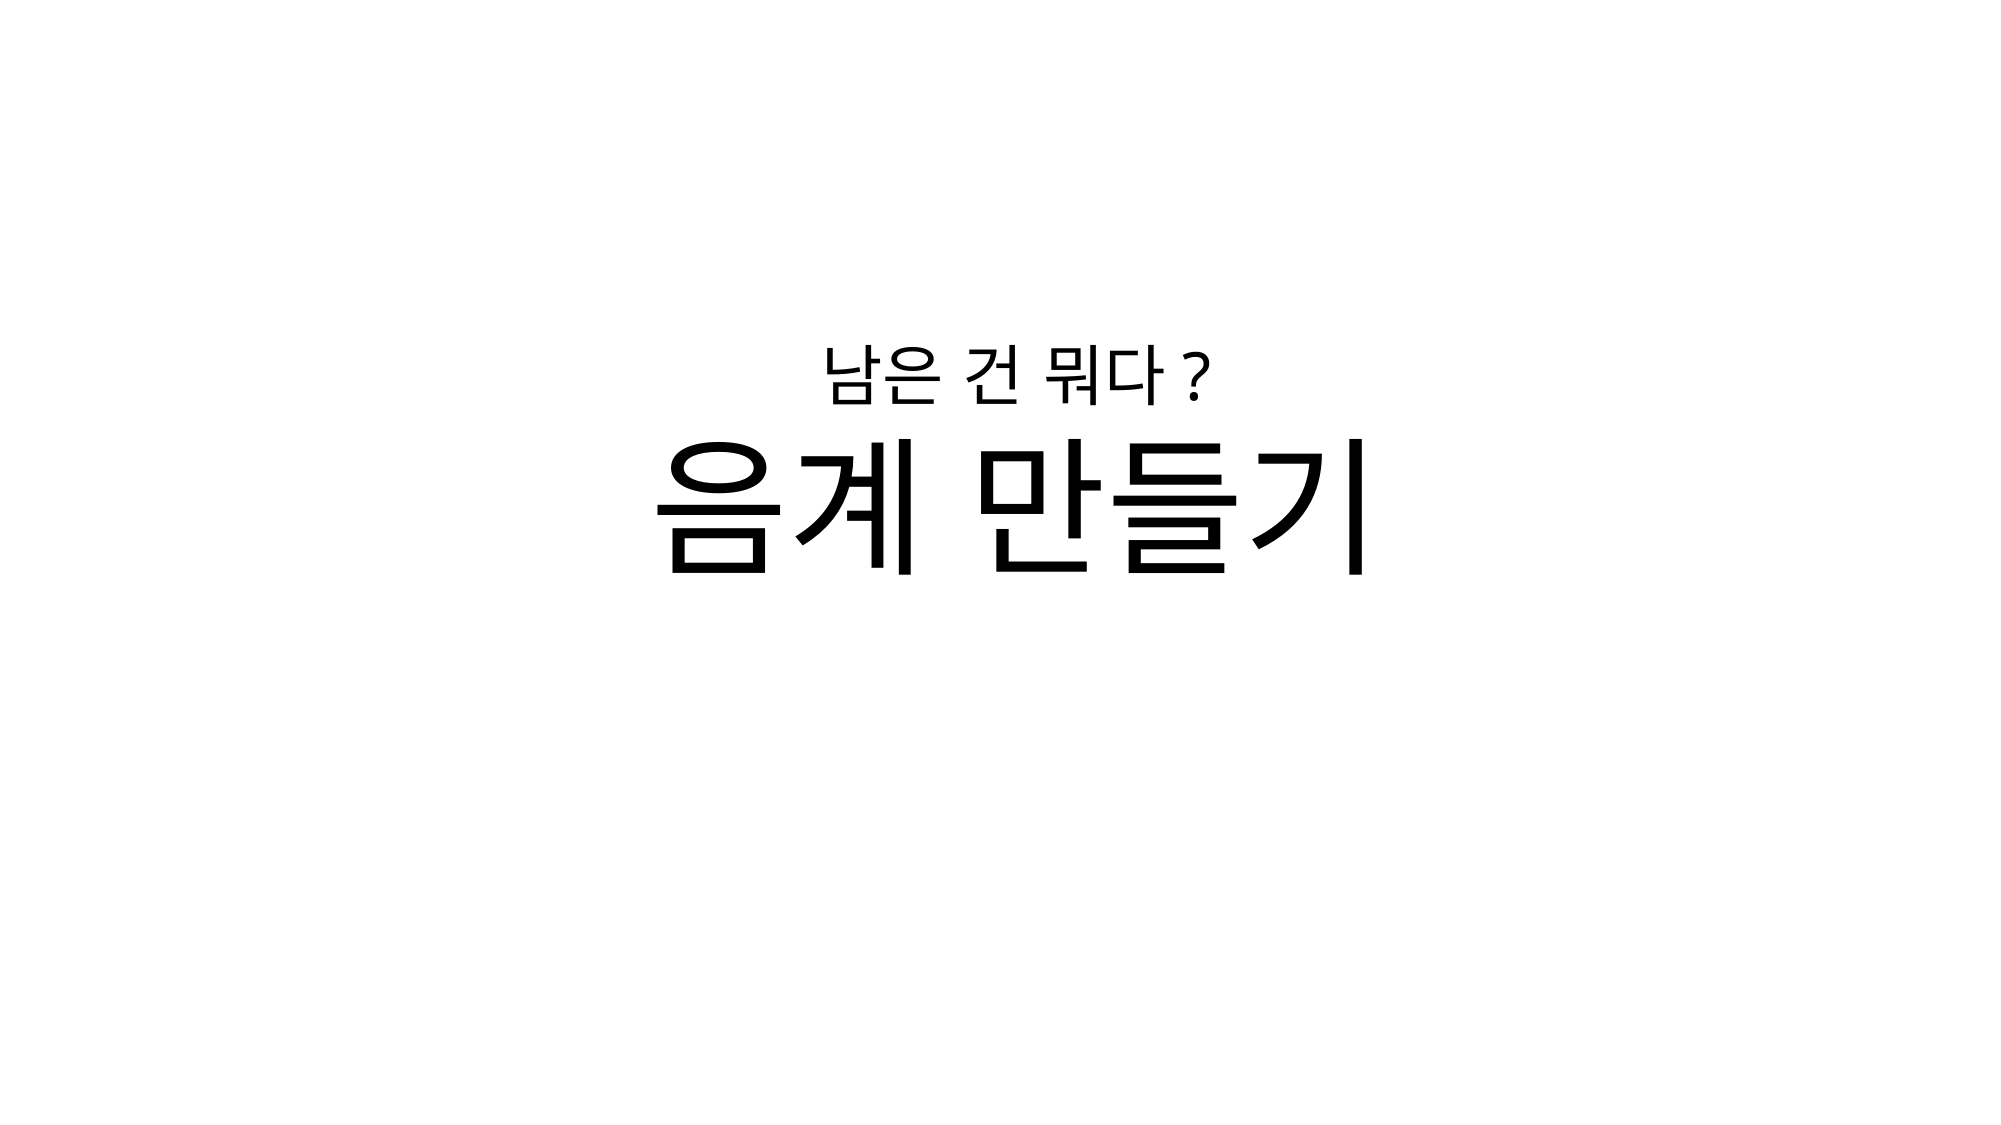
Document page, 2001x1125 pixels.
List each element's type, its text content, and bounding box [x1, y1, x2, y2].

text_box 남은 건 뭐다? 음계 만들기 [635, 326, 1398, 601]
